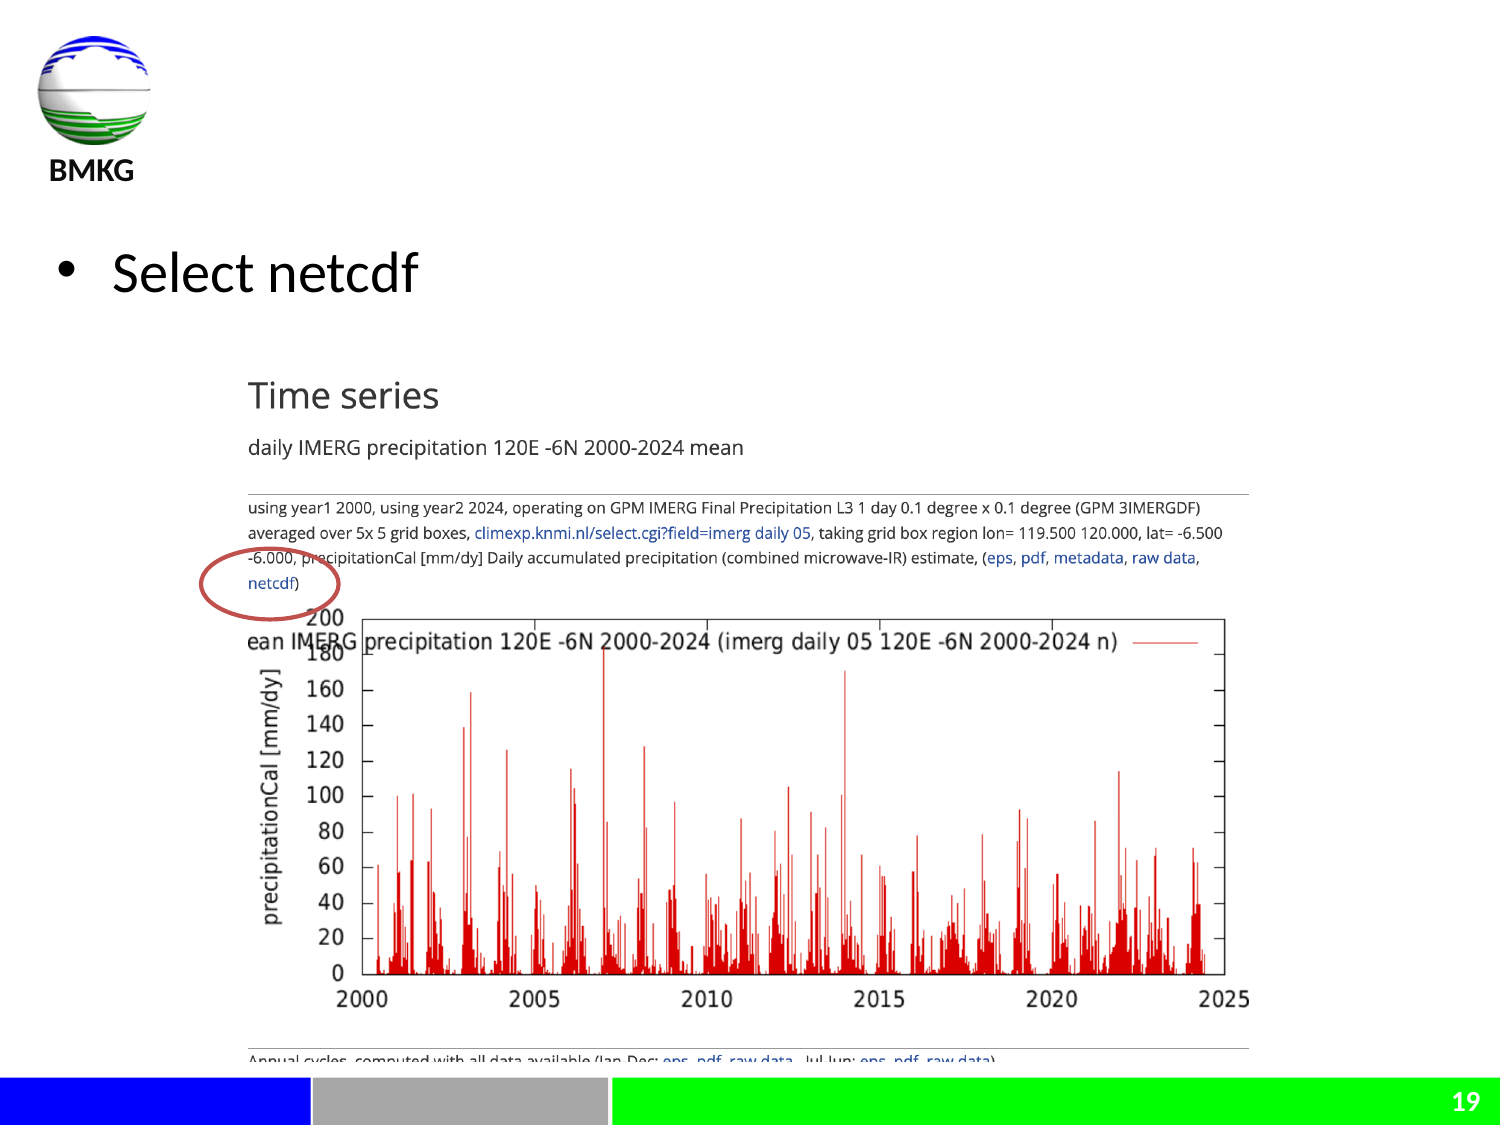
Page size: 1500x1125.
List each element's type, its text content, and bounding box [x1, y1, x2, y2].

picture [37, 36, 151, 145]
list Select netcdf [41, 226, 1459, 1047]
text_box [200, 348, 1280, 1062]
